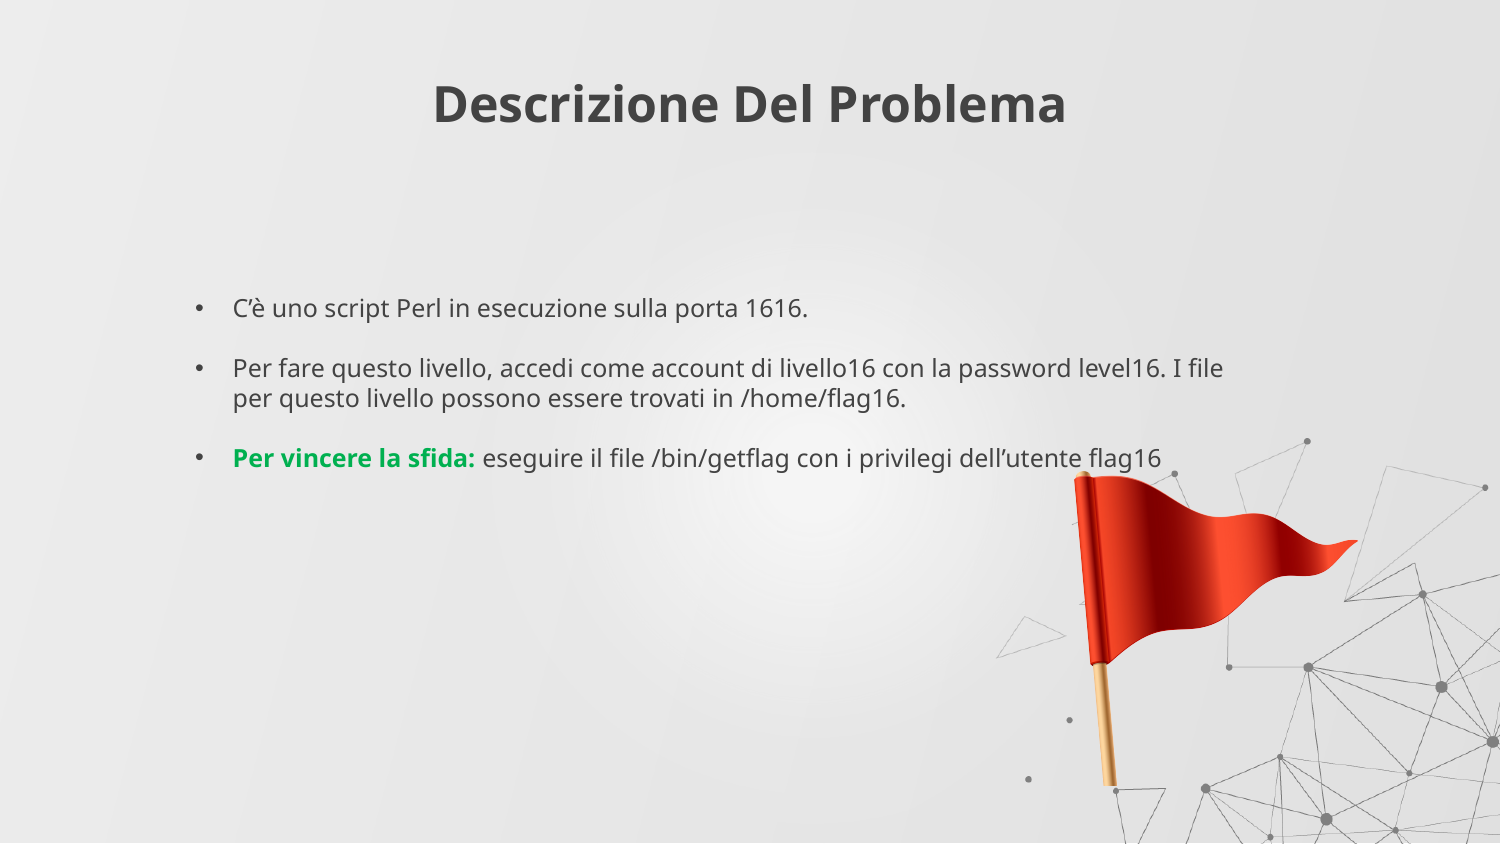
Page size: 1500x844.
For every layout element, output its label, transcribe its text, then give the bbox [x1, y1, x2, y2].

title Descrizione Del Problema [322, 57, 1178, 214]
picture [0, 0, 1500, 844]
list C’è uno script Perl in esecuzione sulla porta 1616. Per fare questo livello, accedi come account di livello16 con la password level16. I file per questo livello possono essere trovati in /home/flag16. Per vincere la sfida: eseguire il file /bin/getflag con i privilegi dell’utente flag16 [142, 187, 1278, 764]
